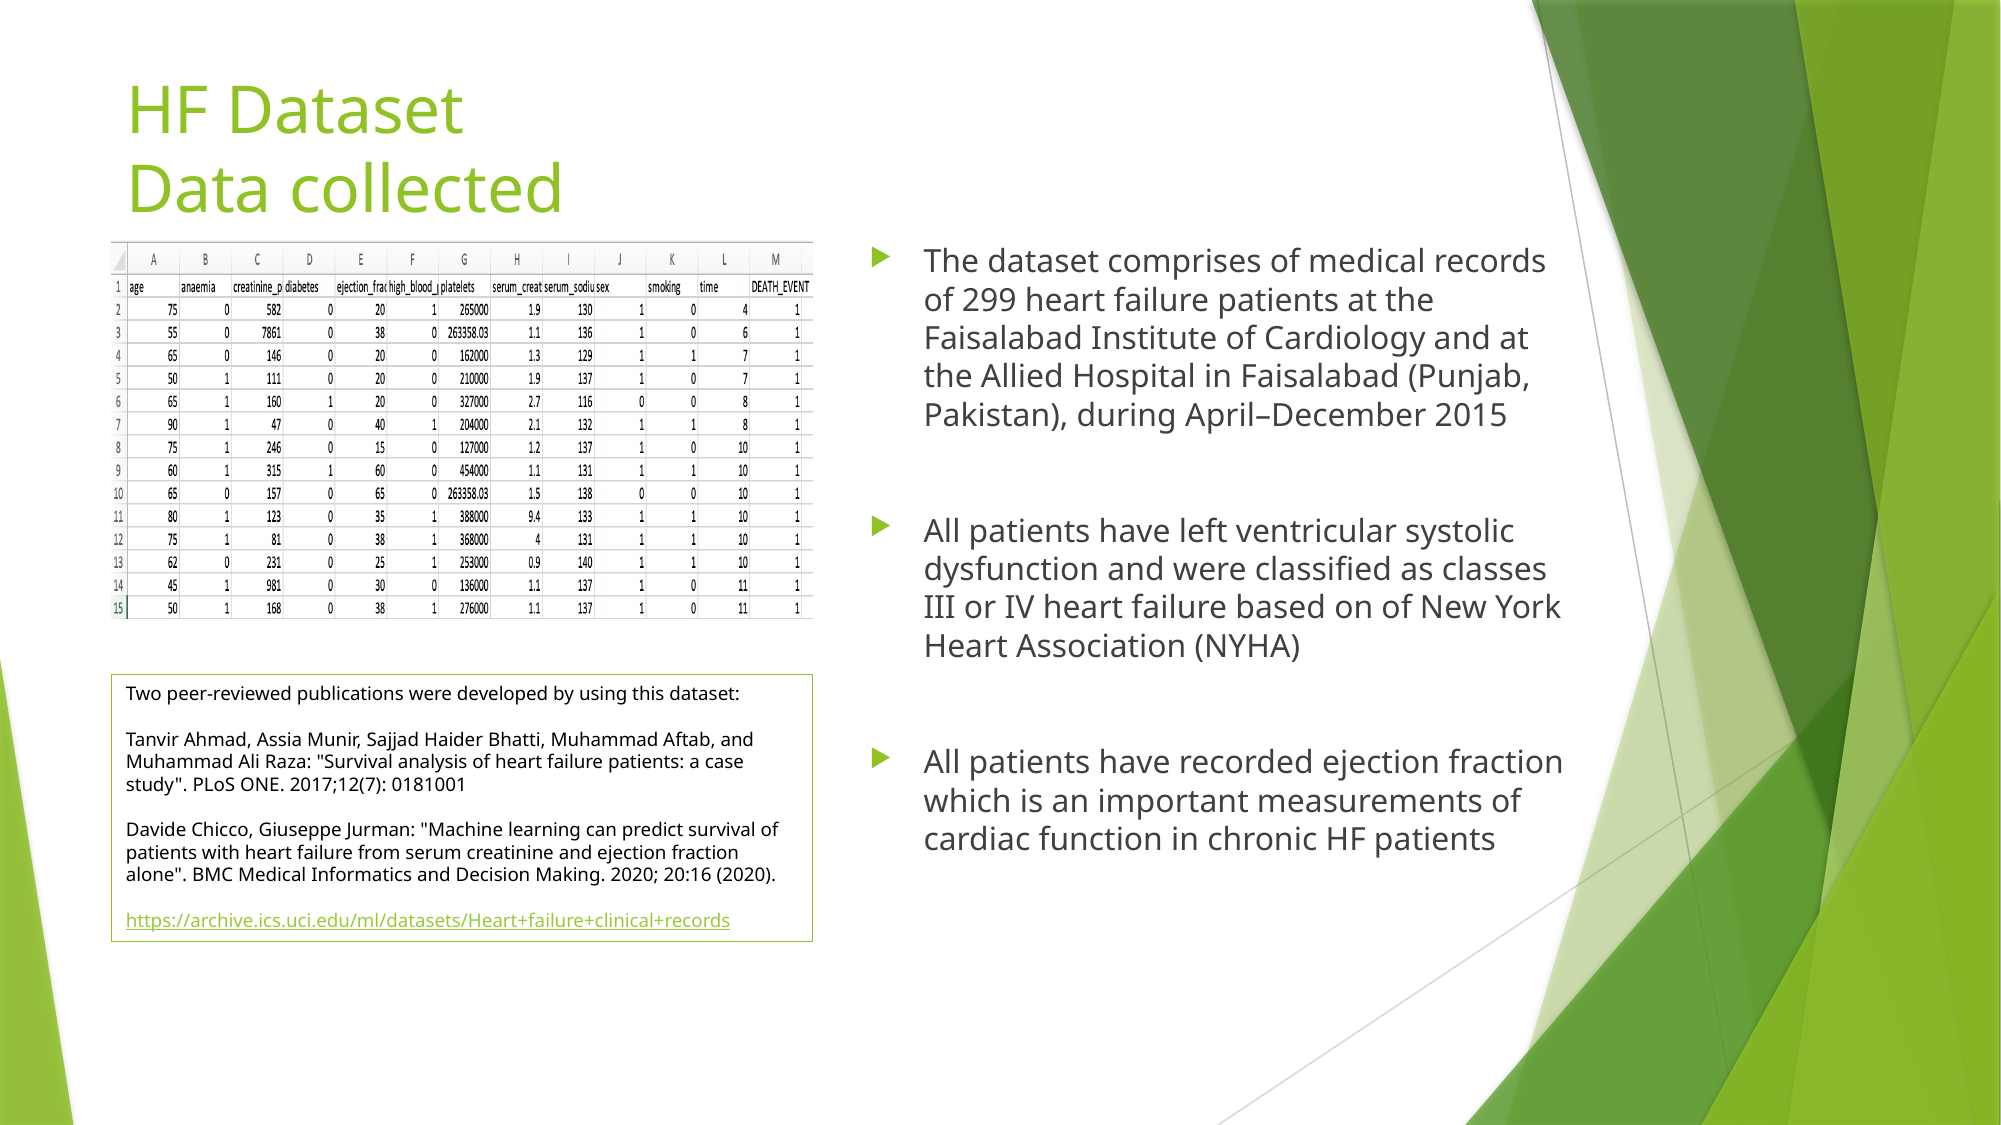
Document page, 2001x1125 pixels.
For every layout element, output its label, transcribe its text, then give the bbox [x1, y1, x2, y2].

text_box Two peer-reviewed publications were developed by using this dataset: Tanvir Ahmad, Assia Munir, Sajjad Haider Bhatti, Muhammad Aftab, and Muhammad Ali Raza: "Survival analysis of heart failure patients: a case study". PLoS ONE. 2017;12(7): 0181001 Davide Chicco, Giuseppe Jurman: "Machine learning can predict survival of patients with heart failure from serum creatinine and ejection fraction alone". BMC Medical Informatics and Decision Making. 2020; 20:16 (2020). https://archive.ics.uci.edu/ml/datasets/Heart+failure+clinical+records [111, 674, 813, 942]
picture [110, 239, 814, 619]
list The dataset comprises of medical records of 299 heart failure patients at the Faisalabad Institute of Cardiology and at the Allied Hospital in Faisalabad (Punjab, Pakistan), during April–December 2015 All patients have left ventricular systolic dysfunction and were classified as classes III or IV heart failure based on of New York Heart Association (NYHA) All patients have recorded ejection fraction which is an important measurements of cardiac function in chronic HF patients [854, 233, 1585, 920]
title HF Dataset Data collected [111, 60, 1522, 234]
